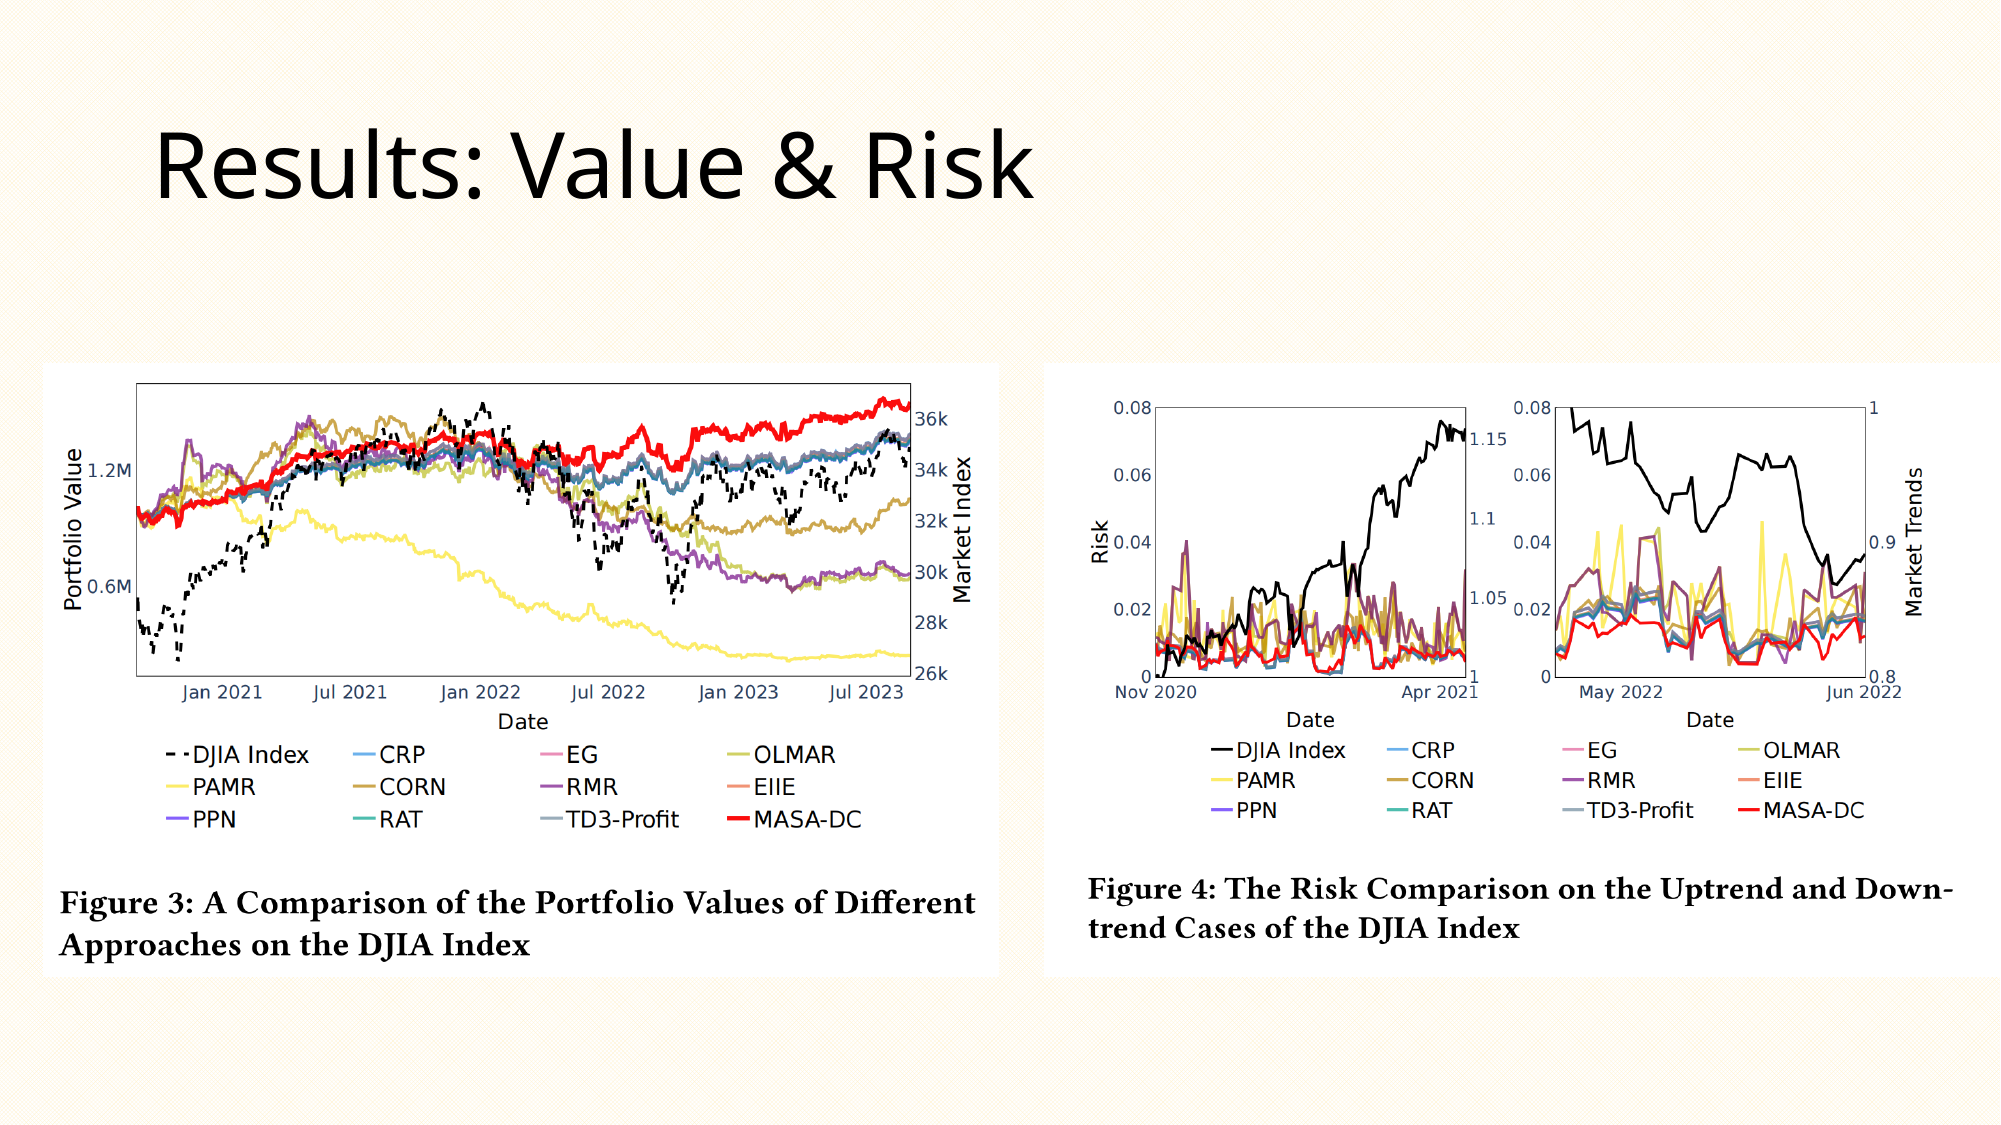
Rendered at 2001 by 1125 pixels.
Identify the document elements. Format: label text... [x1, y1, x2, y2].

picture [43, 363, 999, 977]
picture [1044, 363, 2000, 977]
title Results: Value & Risk [137, 59, 1863, 278]
